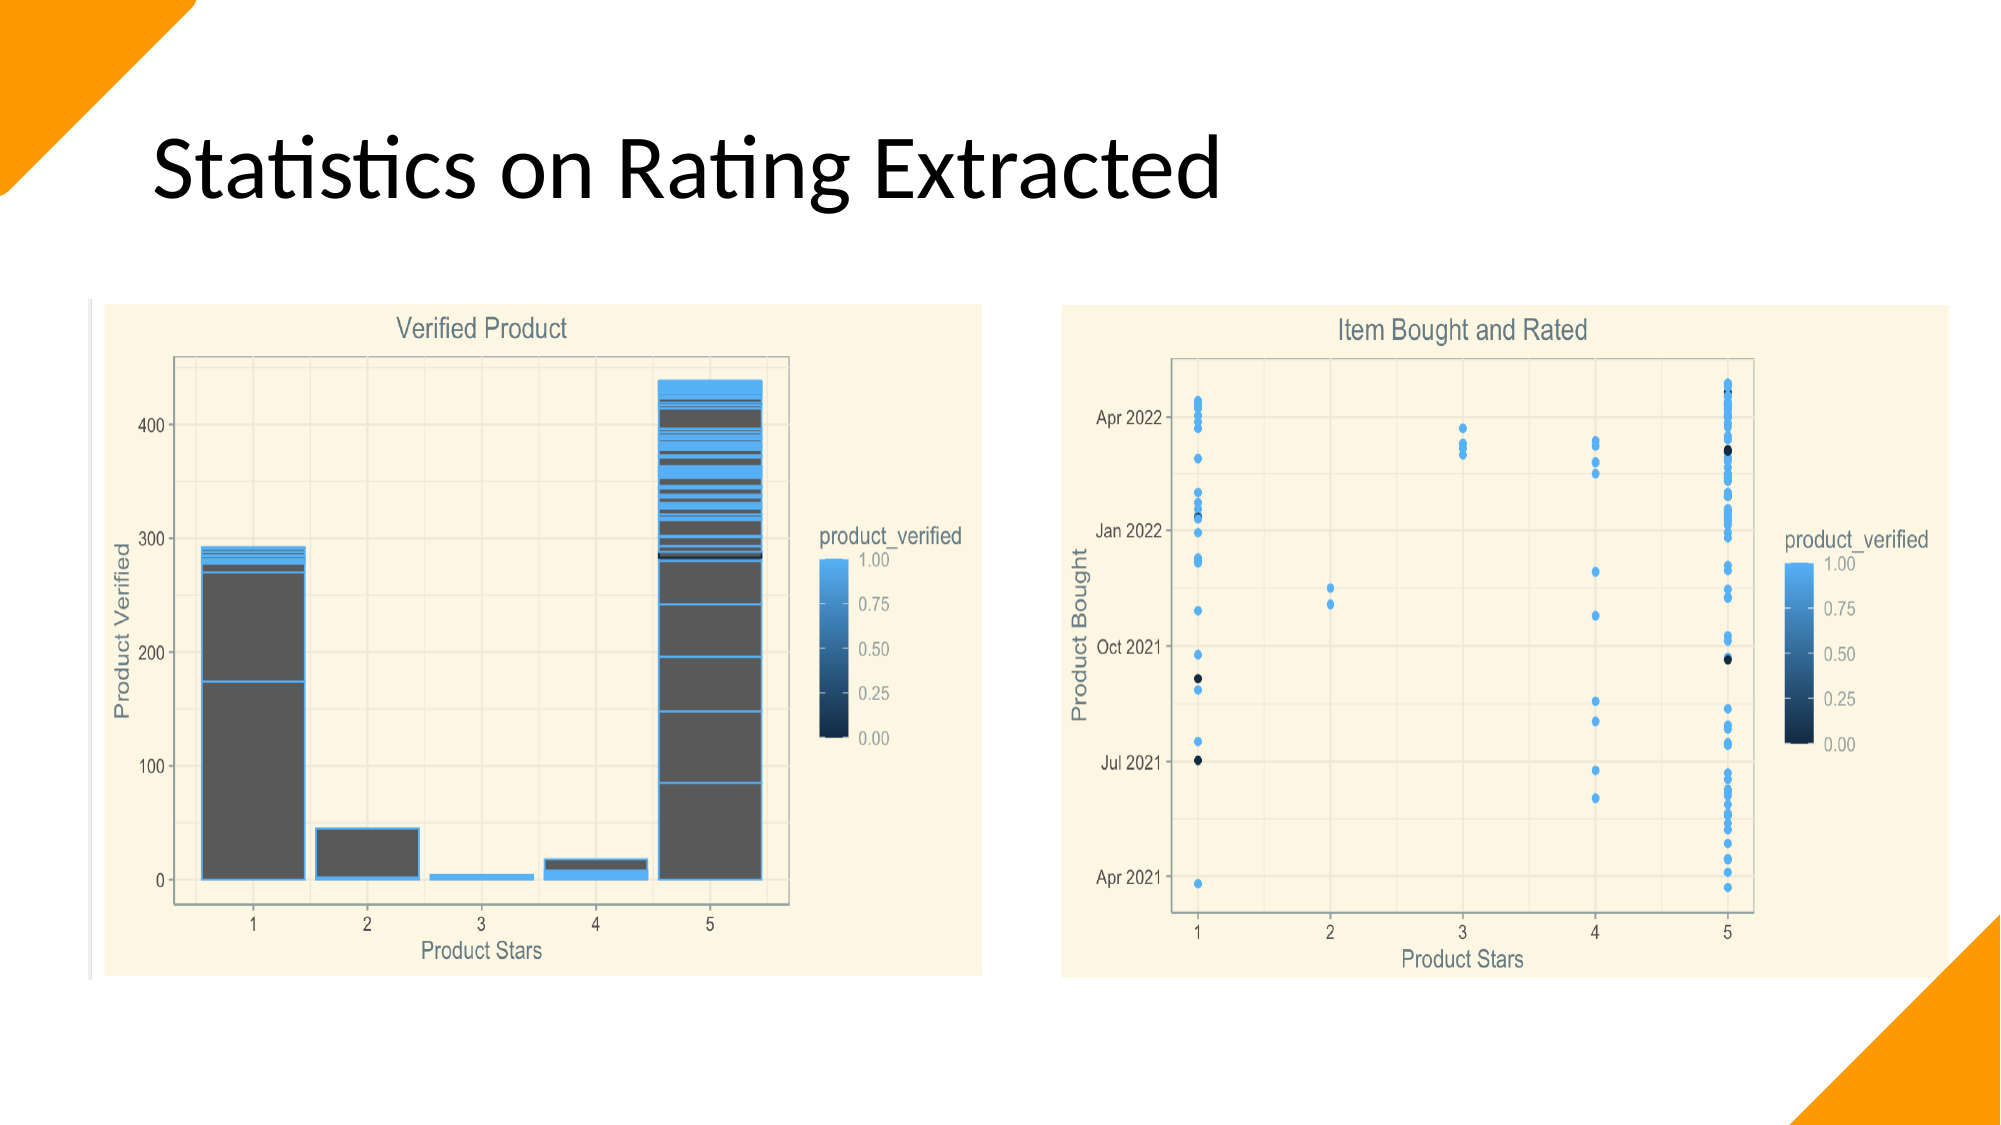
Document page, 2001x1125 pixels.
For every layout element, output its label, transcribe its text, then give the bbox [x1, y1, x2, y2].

picture [88, 299, 982, 980]
picture [1055, 300, 1949, 978]
text_box [0, 0, 197, 196]
text_box [1789, 914, 2000, 1125]
title Statistics on Rating Extracted [137, 59, 1863, 278]
